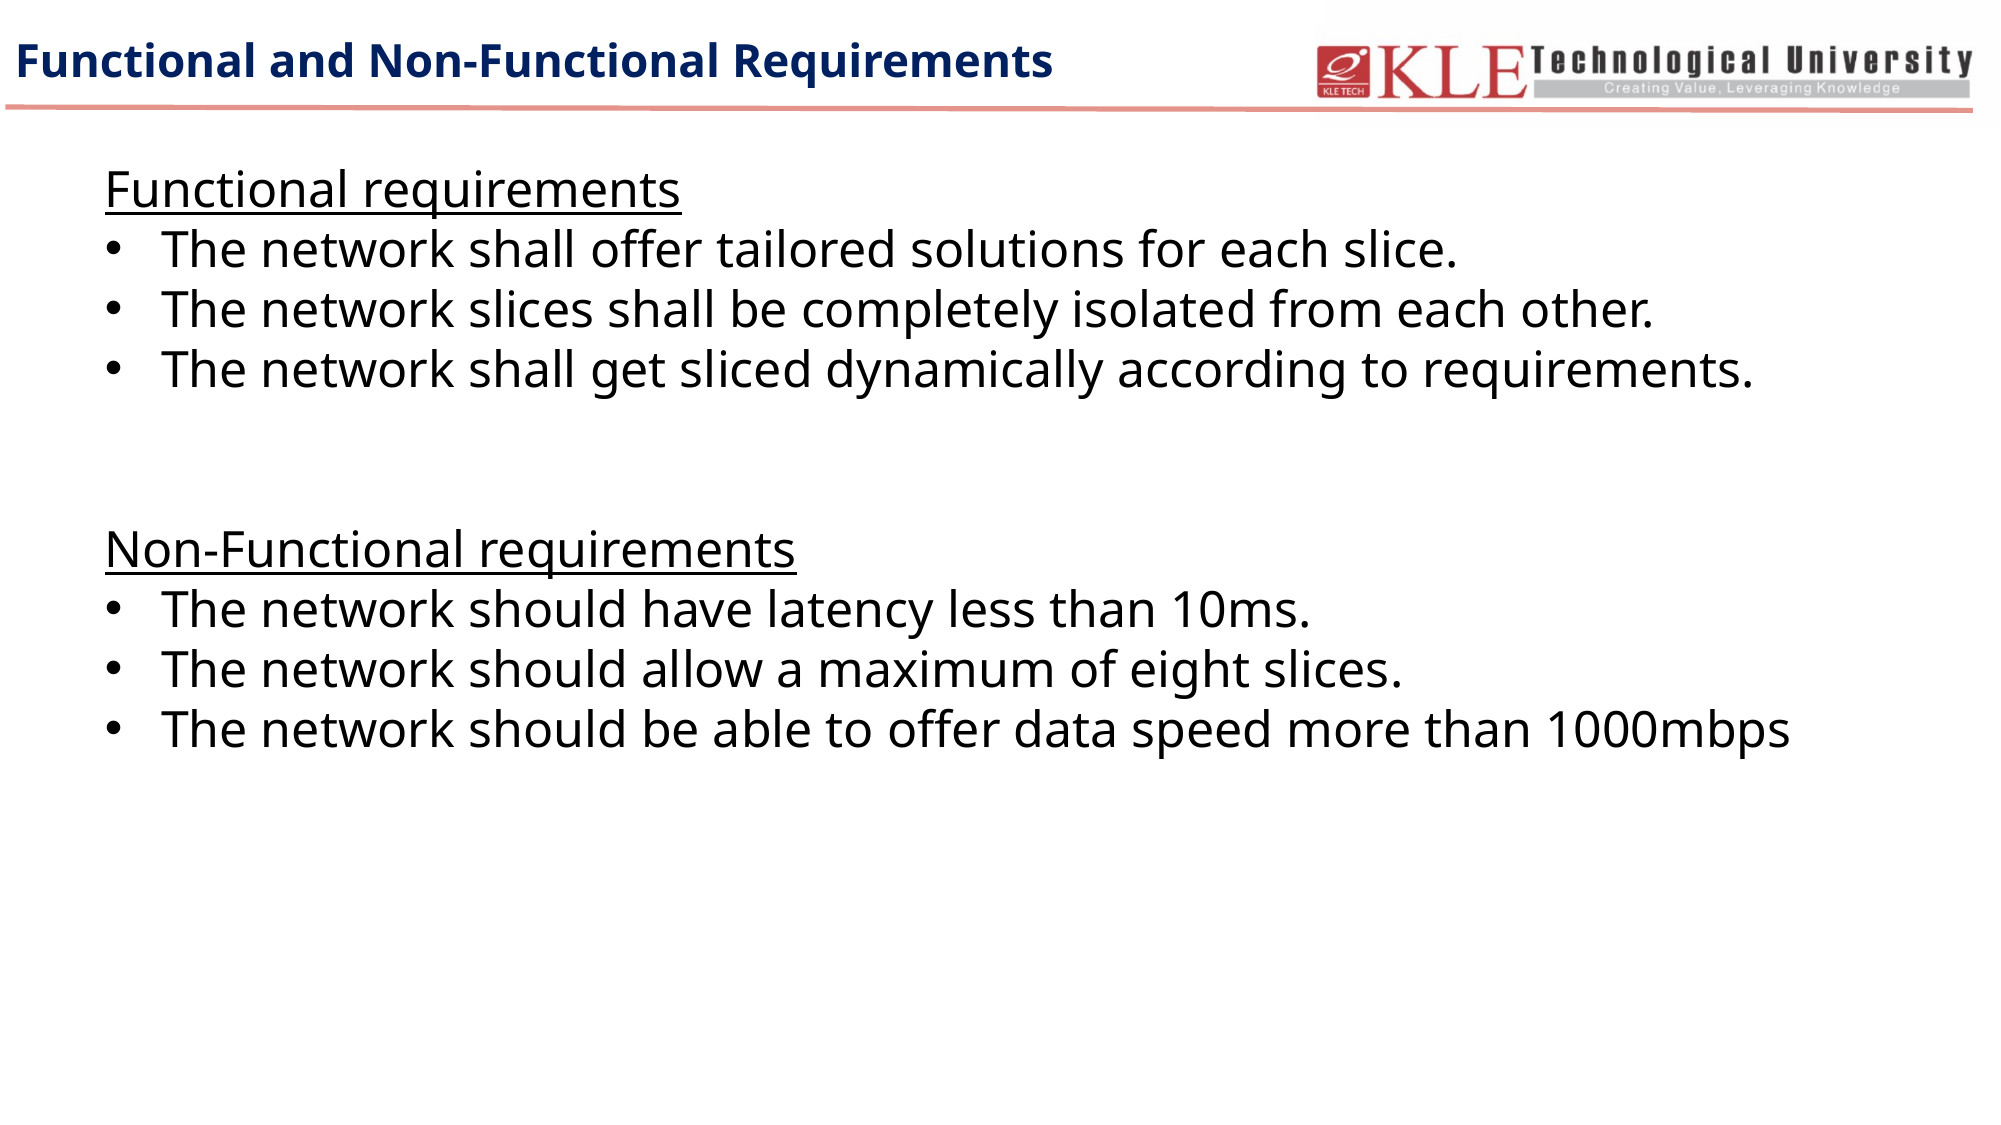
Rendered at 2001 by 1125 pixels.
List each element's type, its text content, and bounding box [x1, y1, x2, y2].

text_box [0, 0, 2000, 127]
text_box Functional requirements The network shall offer tailored solutions for each slice. The network slices shall be completely isolated from each other. The network shall get sliced dynamically according to requirements. Non-Functional requirements The network should have latency less than 10ms. The network should allow a maximum of eight slices. The network should be able to offer data speed more than 1000mbps [90, 150, 1877, 766]
